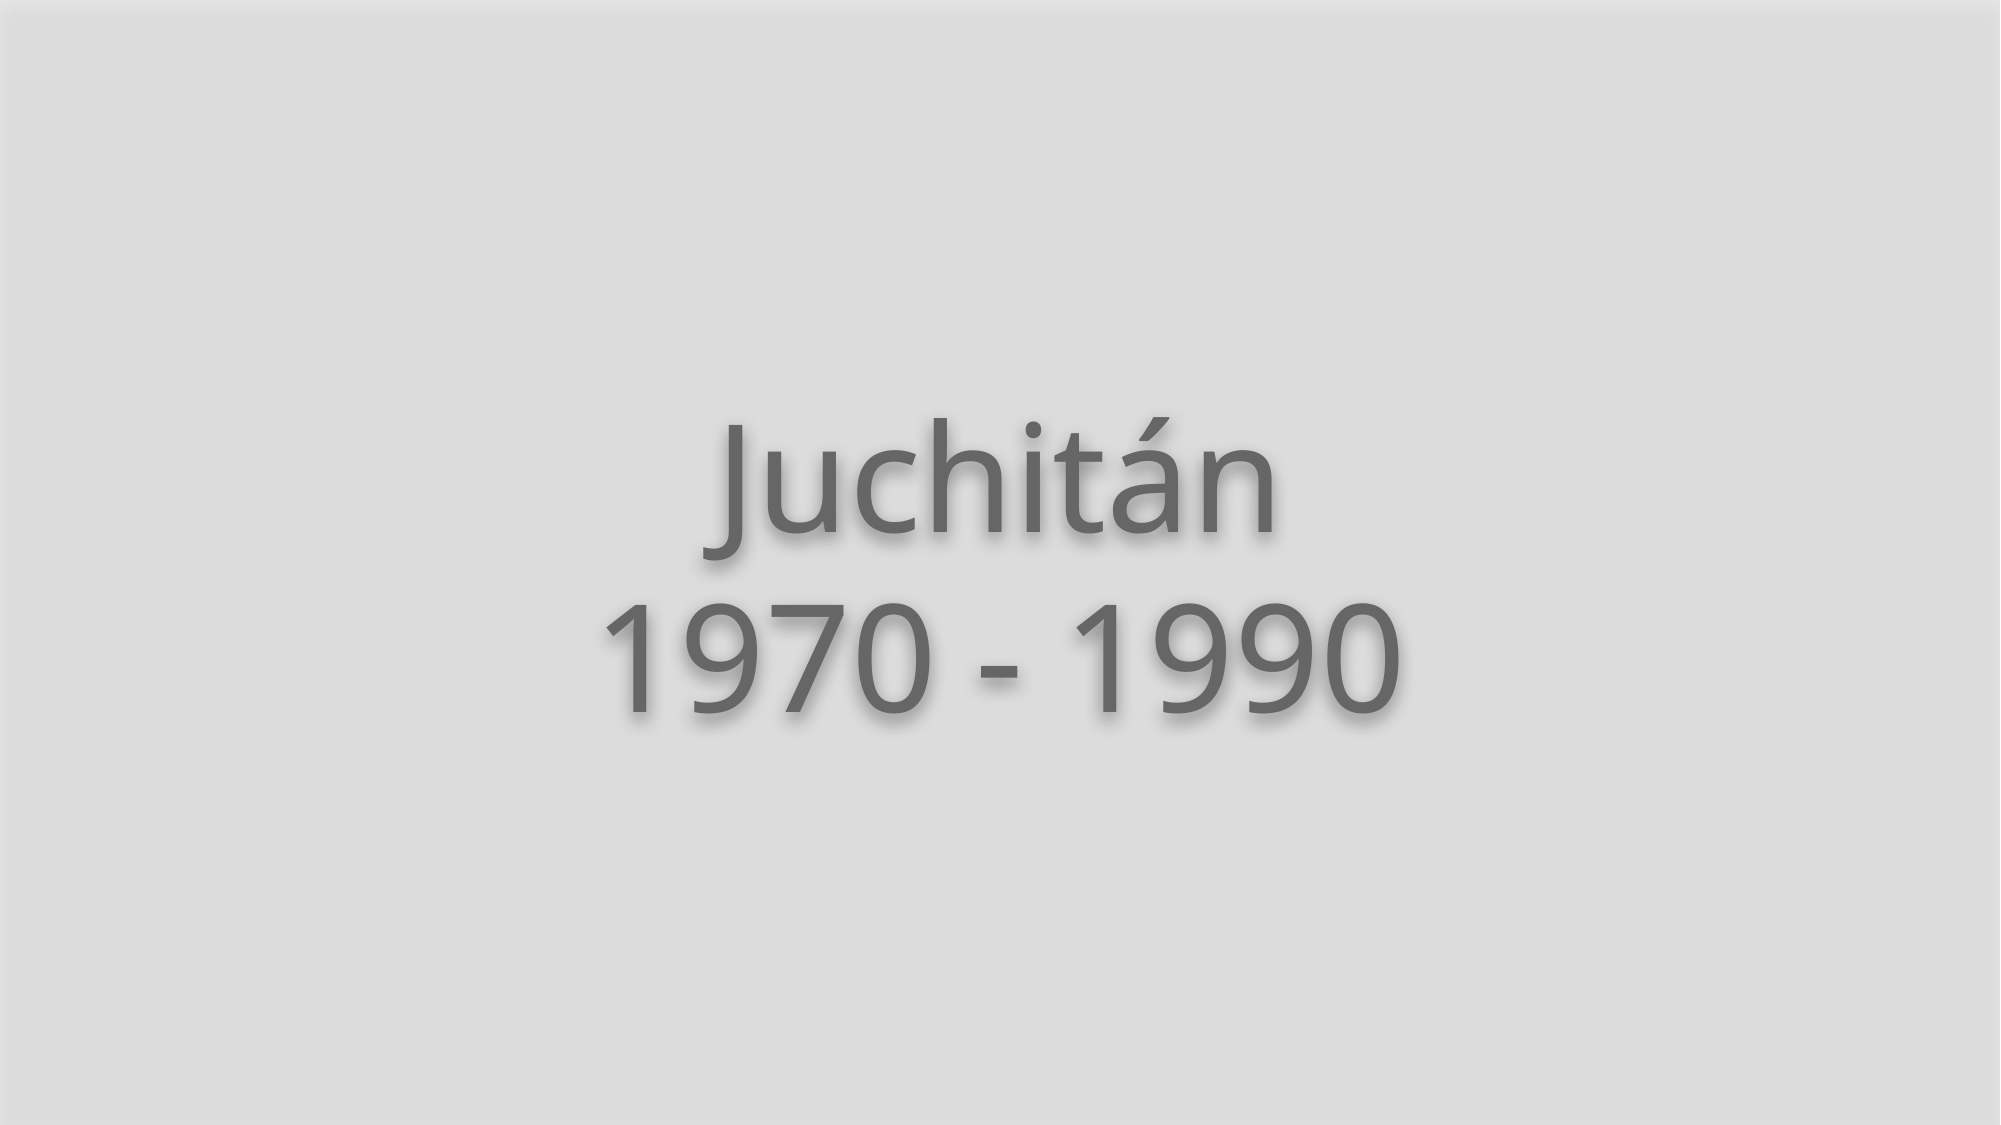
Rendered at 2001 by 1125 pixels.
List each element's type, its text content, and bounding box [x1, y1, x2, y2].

text_box Juchitán 1970 - 1990 [0, 0, 2000, 1125]
